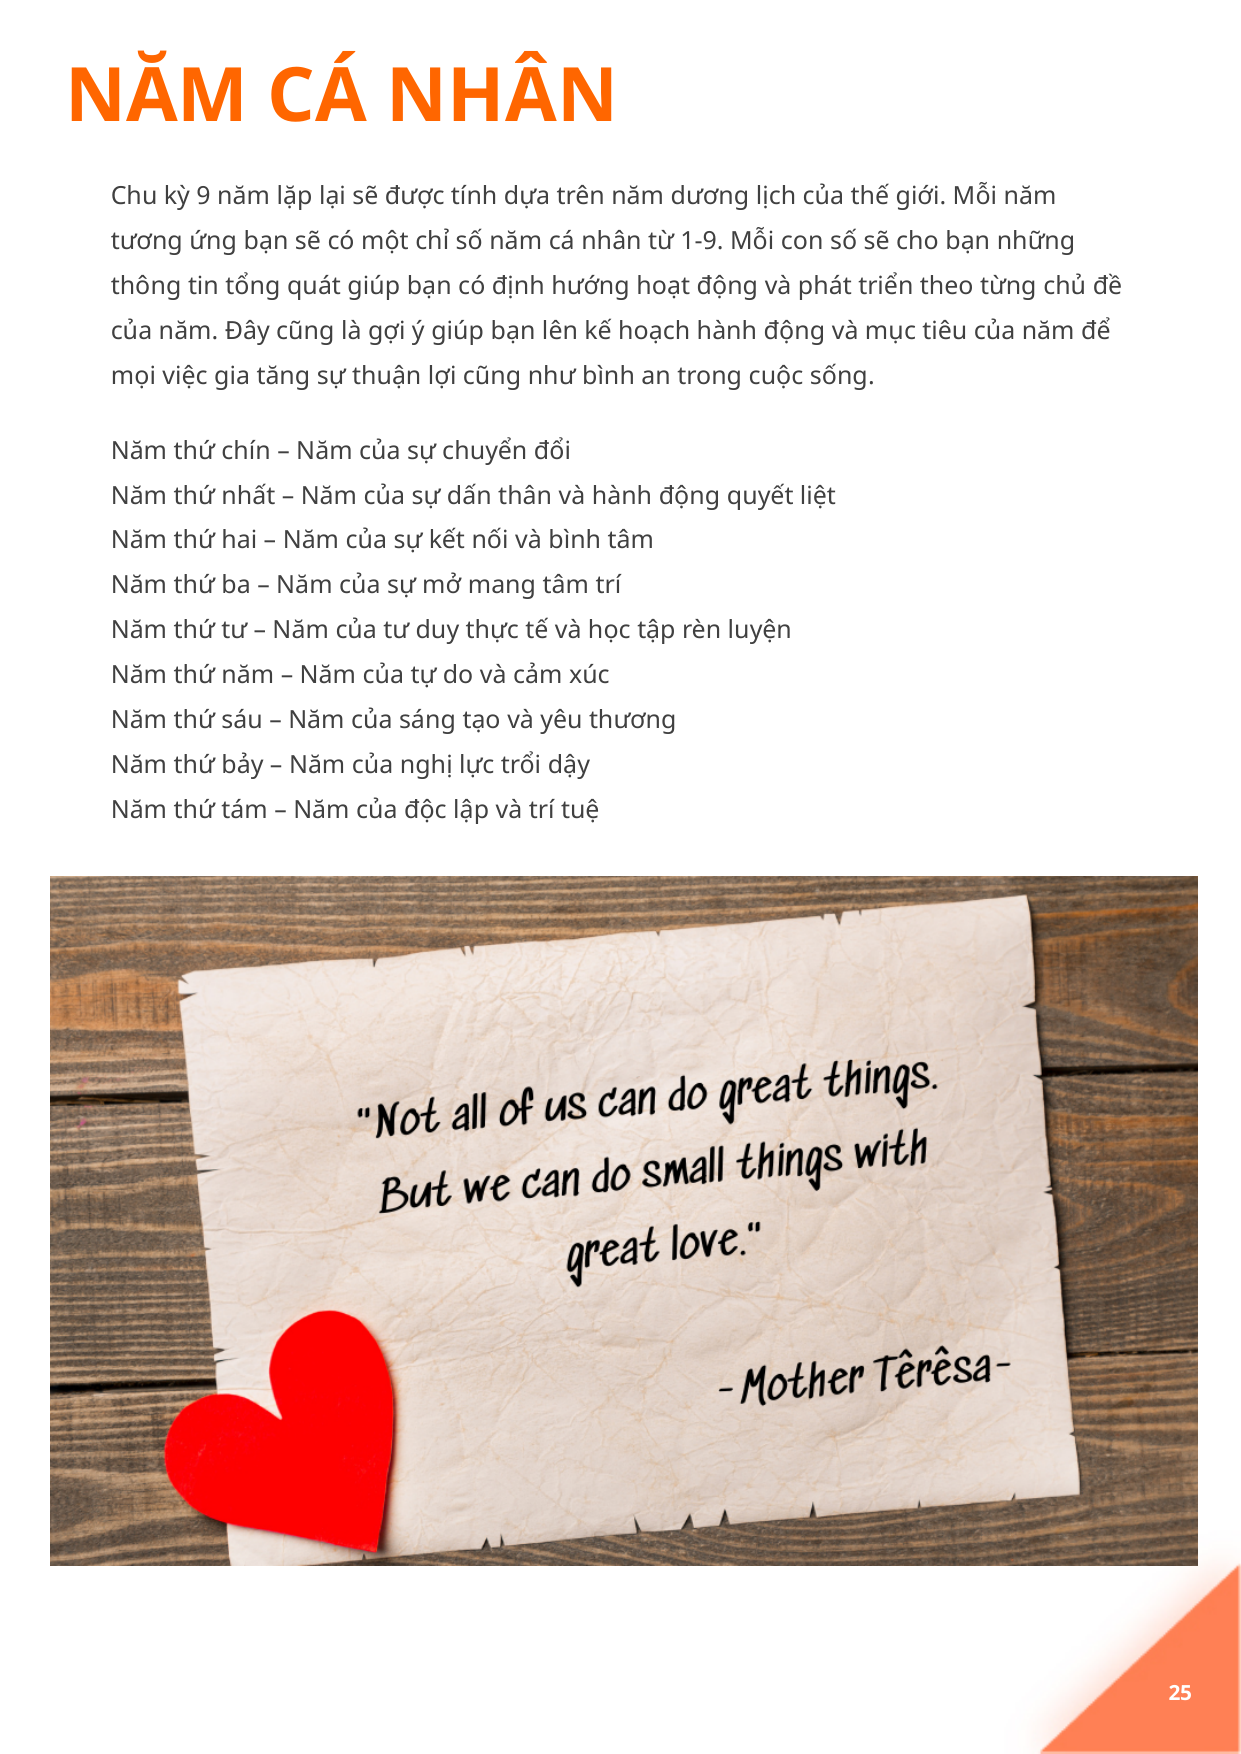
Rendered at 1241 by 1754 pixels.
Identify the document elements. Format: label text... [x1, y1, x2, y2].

picture [0, 0, 1241, 1754]
text_box 25 [1117, 1671, 1241, 1712]
title NĂM CÁ NHÂN [50, 43, 929, 152]
list Chu kỳ 9 năm lặp lại sẽ được tính dựa trên năm dương lịch của thế giới. Mỗi năm tương ứng bạn sẽ có một chỉ số năm cá nhân từ 1-9. Mỗi con số sẽ cho bạn những thông tin tổng quát giúp bạn có định hướng hoạt động và phát triển theo từng chủ đề của năm. Đây cũng là gợi ý giúp bạn lên kế hoạch hành động và mục tiêu của năm để mọi việc gia tăng sự thuận lợi cũng như bình an trong cuộc sống. Năm thứ chín – Năm của sự chuyển đổi Năm thứ nhất – Năm của sự dấn thân và hành động quyết liệt Năm thứ hai – Năm của sự kết nối và bình tâm Năm thứ ba – Năm của sự mở mang tâm trí Năm thứ tư – Năm của tư duy thực tế và học tập rèn luyện Năm thứ năm – Năm của tự do và cảm xúc Năm thứ sáu – Năm của sáng tạo và yêu thương Năm thứ bảy – Năm của nghị lực trổi dậy Năm thứ tám – Năm của độc lập và trí tuệ [95, 157, 1148, 800]
